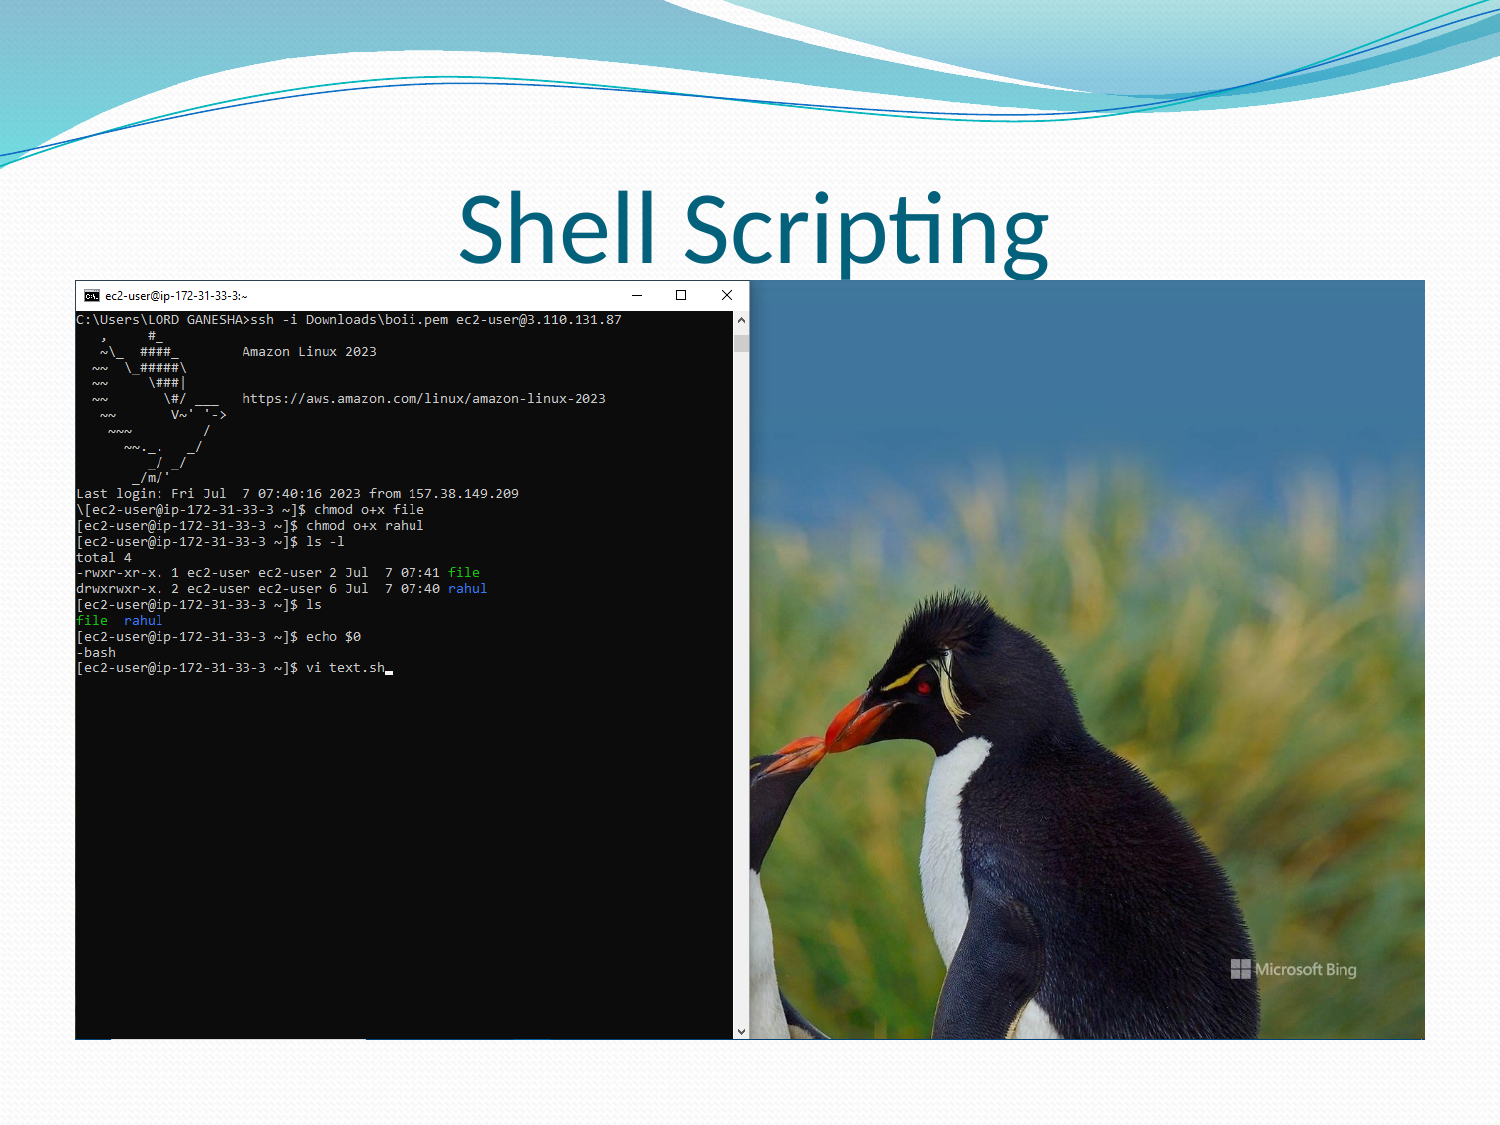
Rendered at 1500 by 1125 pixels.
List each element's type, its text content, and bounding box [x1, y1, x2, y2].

picture [74, 280, 1426, 1040]
title Shell Scripting [73, 96, 1436, 285]
